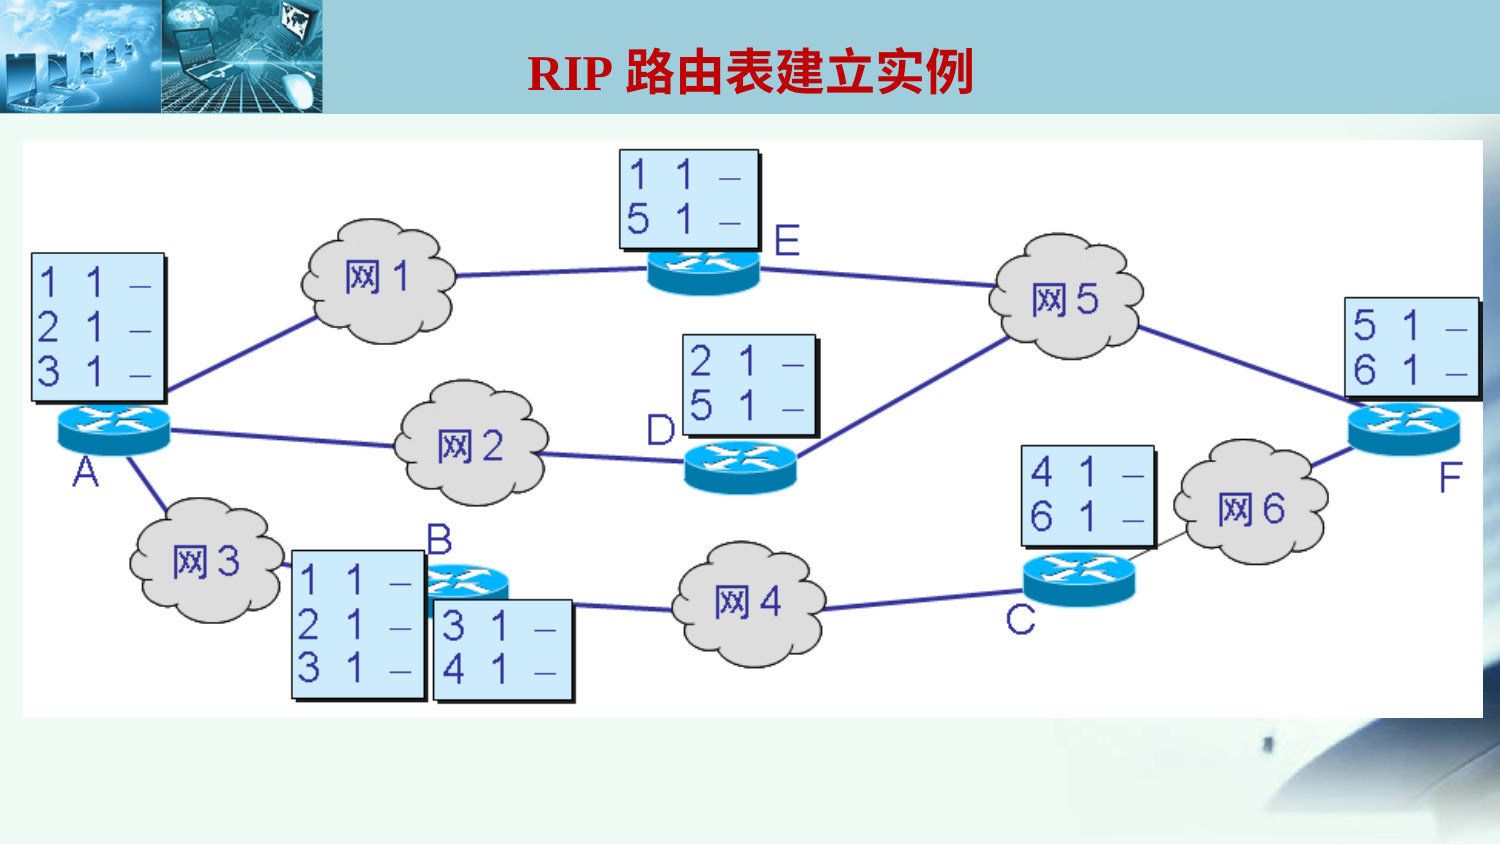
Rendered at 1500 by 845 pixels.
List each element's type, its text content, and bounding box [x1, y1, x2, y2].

title RIP路由表建立实例 [244, 0, 1258, 138]
picture [0, 0, 1500, 844]
